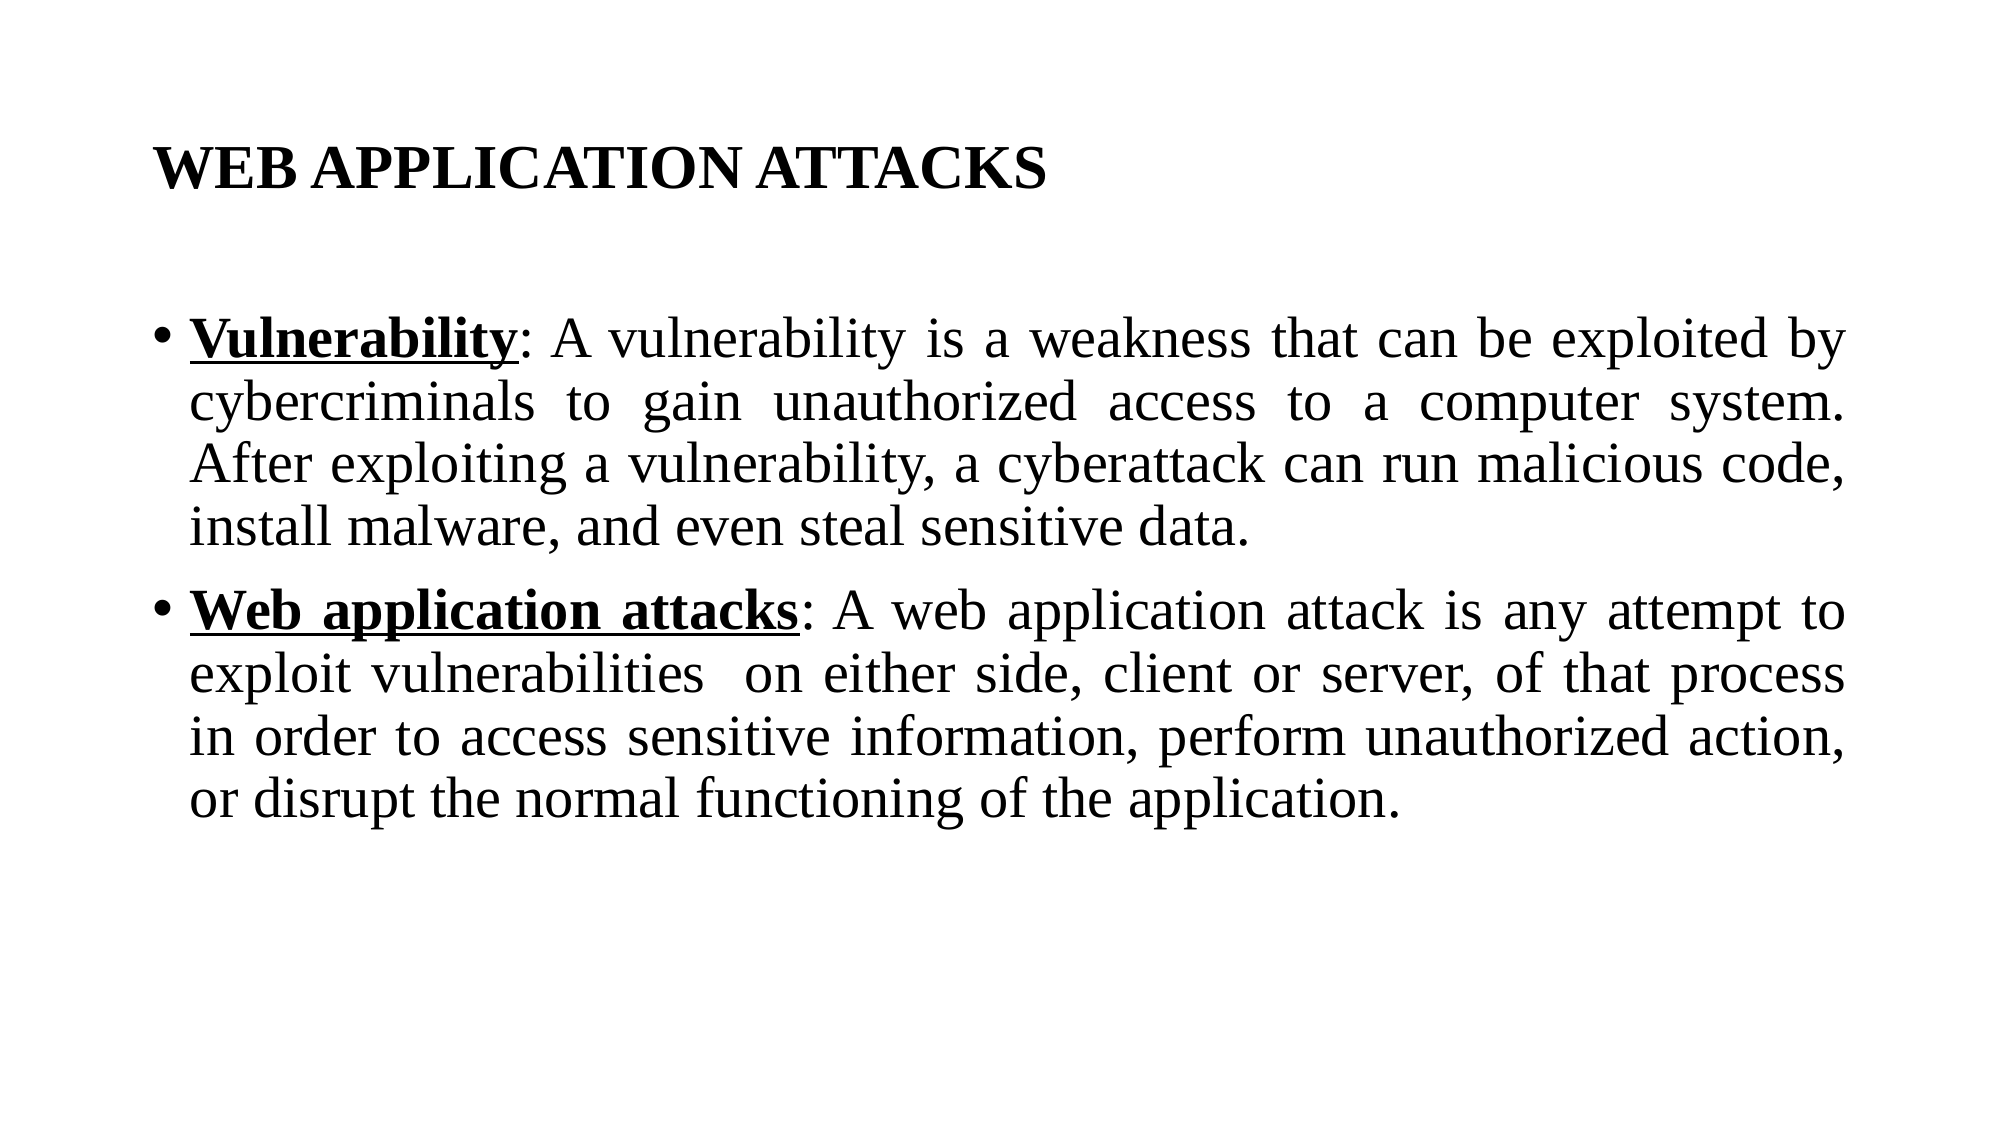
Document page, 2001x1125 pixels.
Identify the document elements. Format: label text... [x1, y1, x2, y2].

list Vulnerability: A vulnerability is a weakness that can be exploited by cybercriminals to gain unauthorized access to a computer system. After exploiting a vulnerability, a cyberattack can run malicious code, install malware, and even steal sensitive data. Web application attacks: A web application attack is any attempt to exploit vulnerabilities on either side, client or server, of that process in order to access sensitive information, perform unauthorized action, or disrupt the normal functioning of the application. [137, 299, 1863, 1014]
title WEB APPLICATION ATTACKS [137, 59, 1863, 278]
